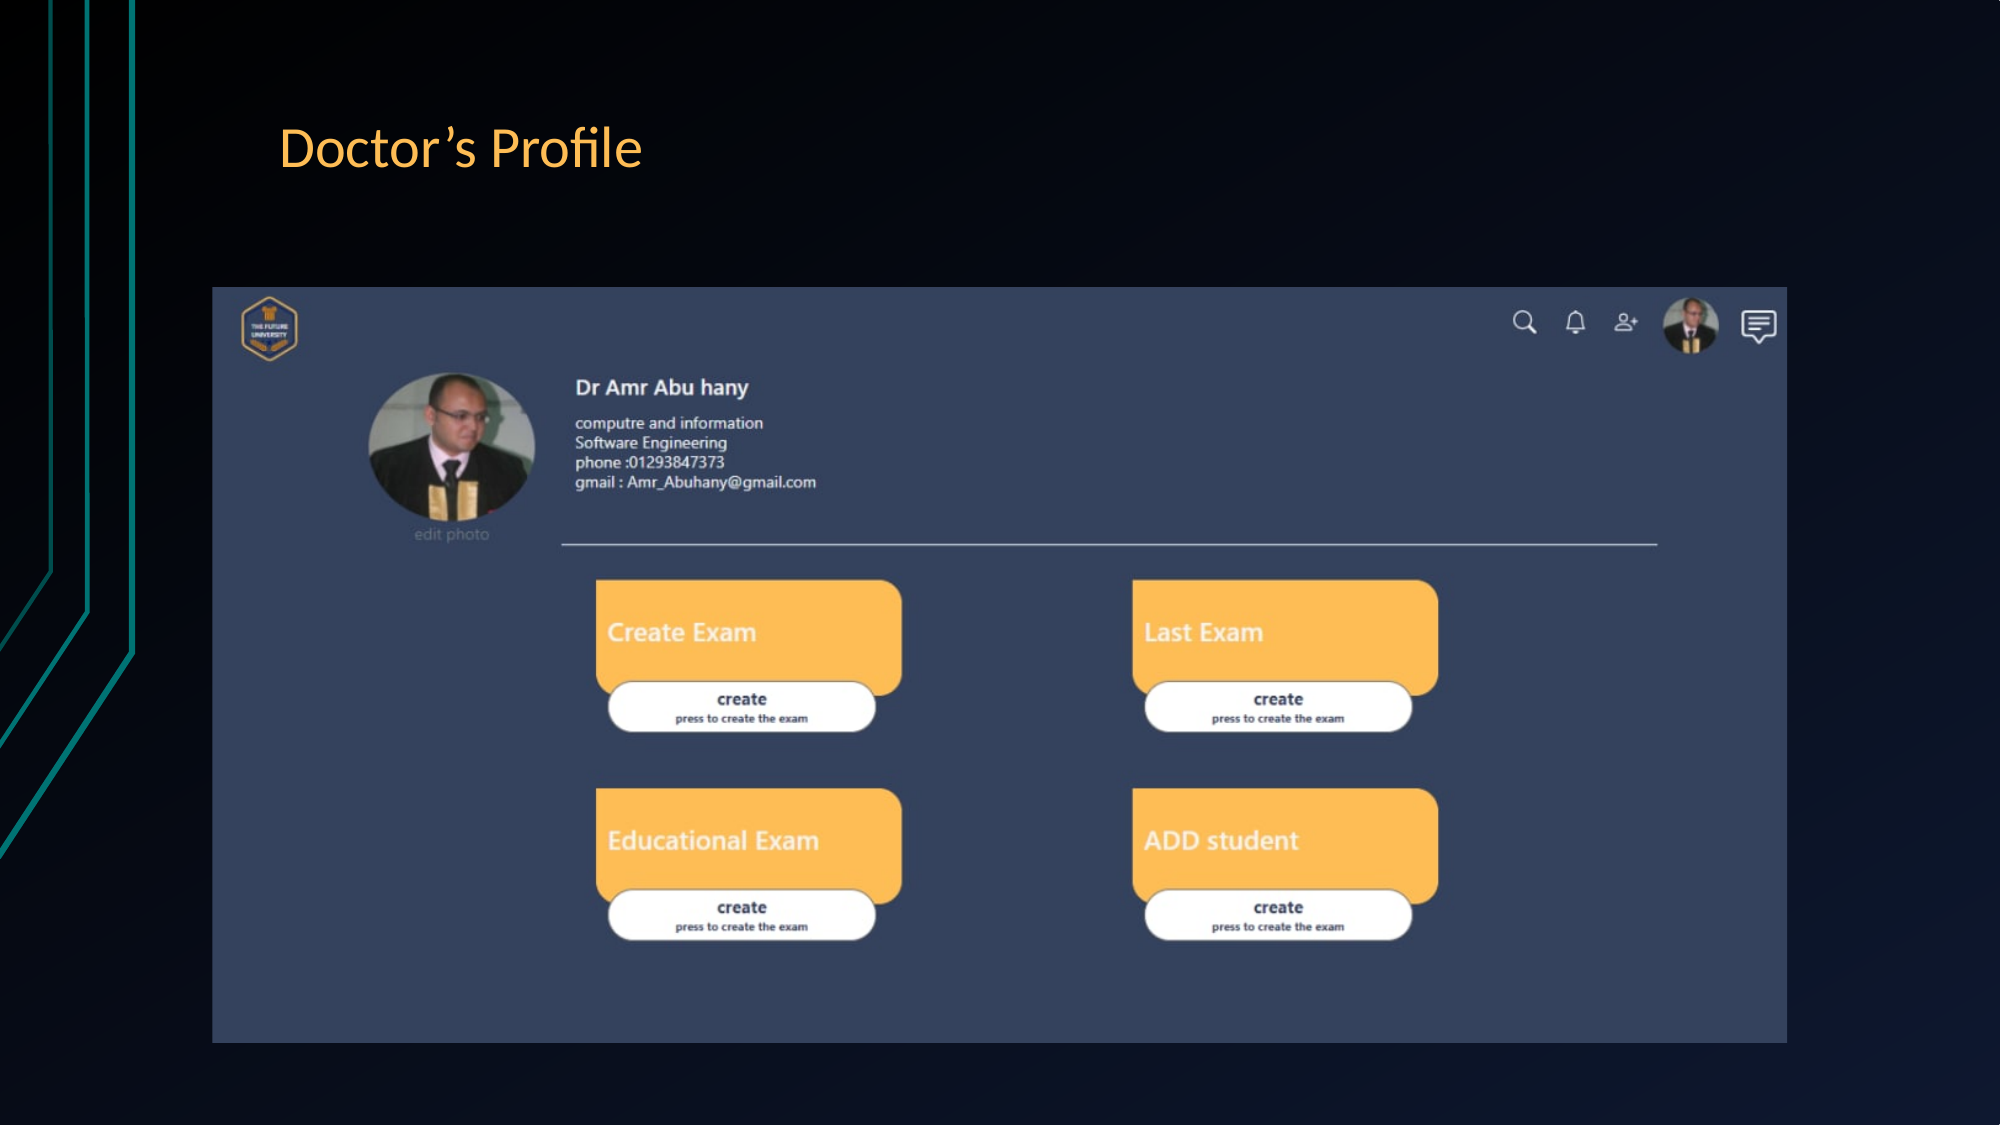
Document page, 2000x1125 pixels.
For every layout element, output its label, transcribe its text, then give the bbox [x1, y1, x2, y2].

text_box Doctor’s Profile [264, 101, 672, 187]
picture [212, 287, 1788, 1044]
